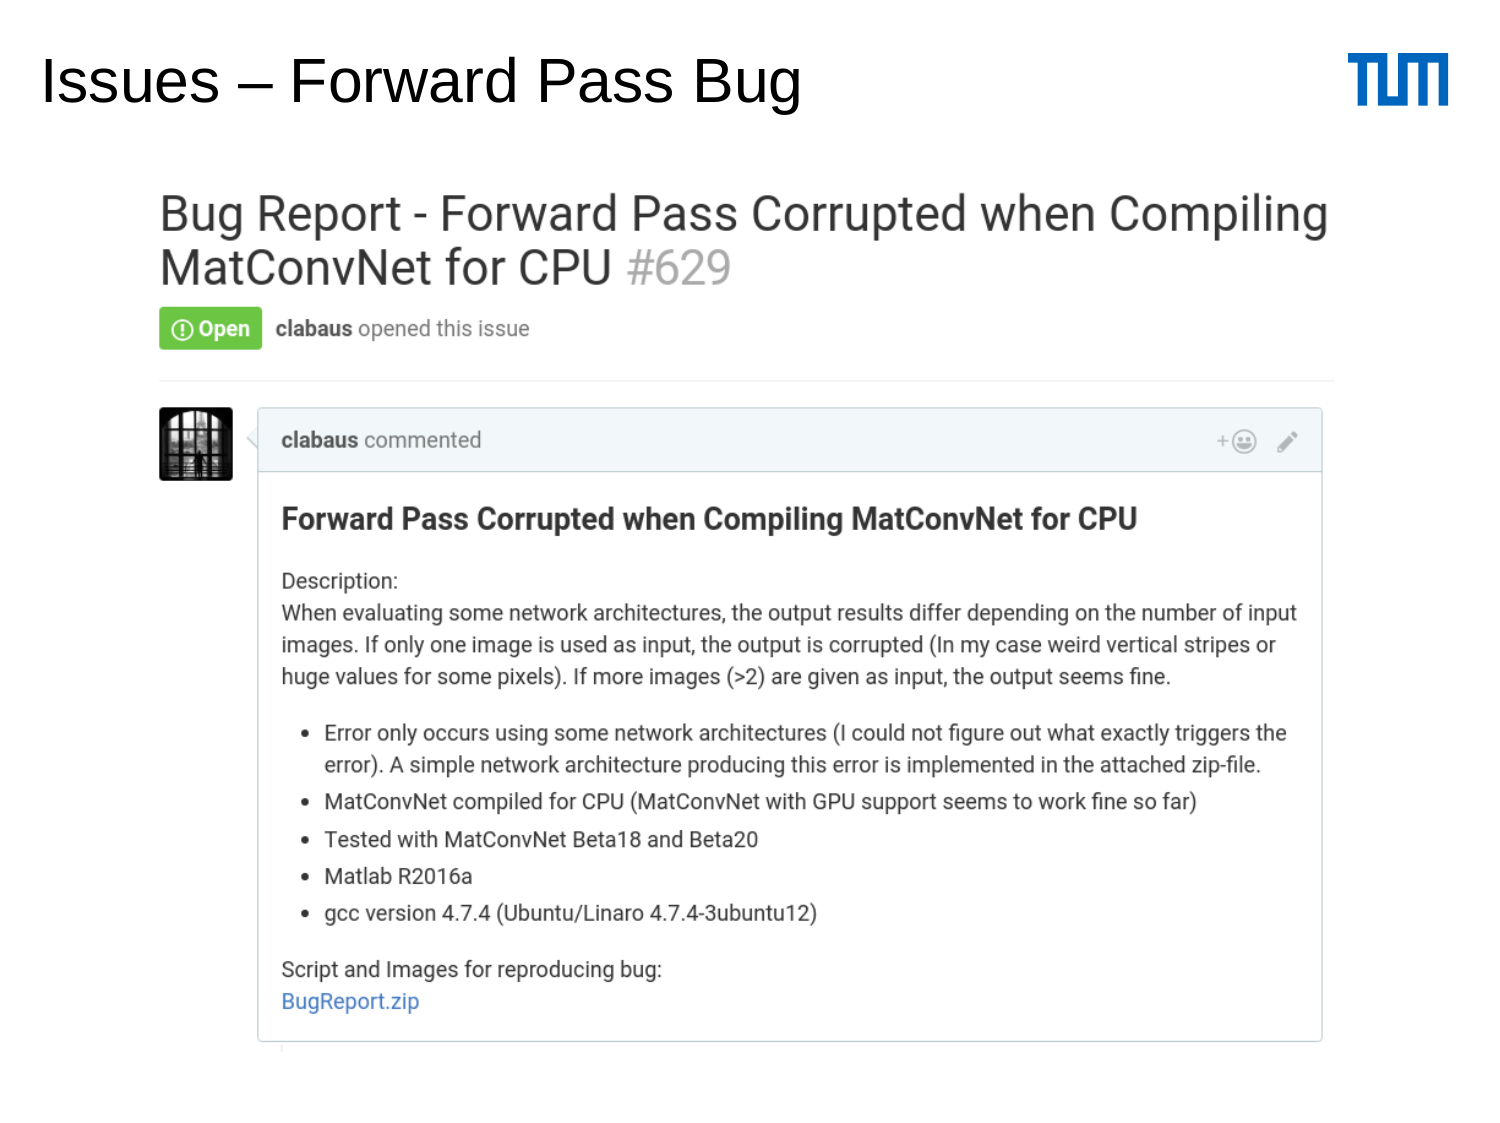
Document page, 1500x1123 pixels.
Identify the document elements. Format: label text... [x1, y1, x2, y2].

text_box Issues – Forward Pass Bug [40, 35, 1465, 118]
picture [140, 176, 1335, 1052]
